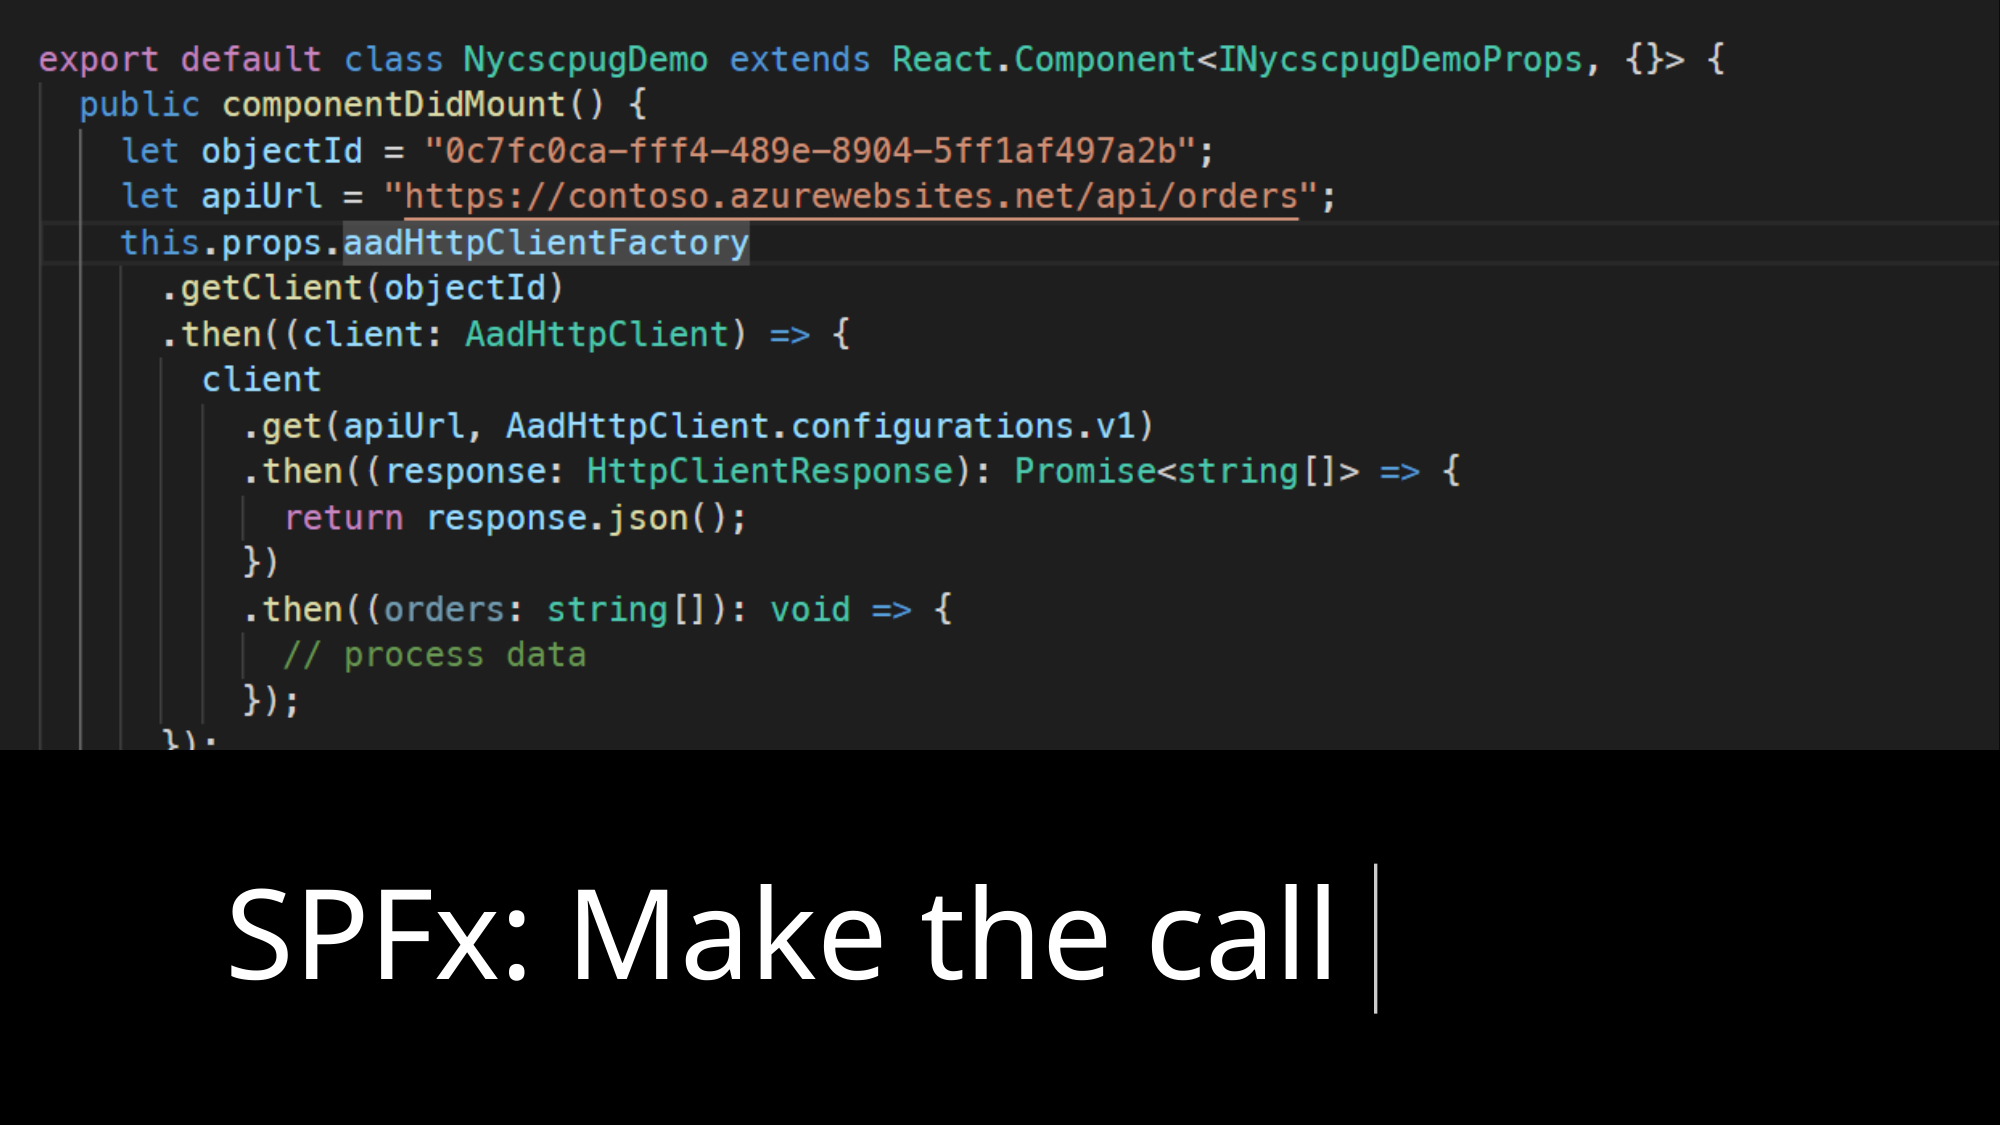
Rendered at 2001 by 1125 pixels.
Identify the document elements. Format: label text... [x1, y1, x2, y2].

picture [0, 0, 2000, 750]
title SPFx: Make the call [71, 835, 1357, 1043]
